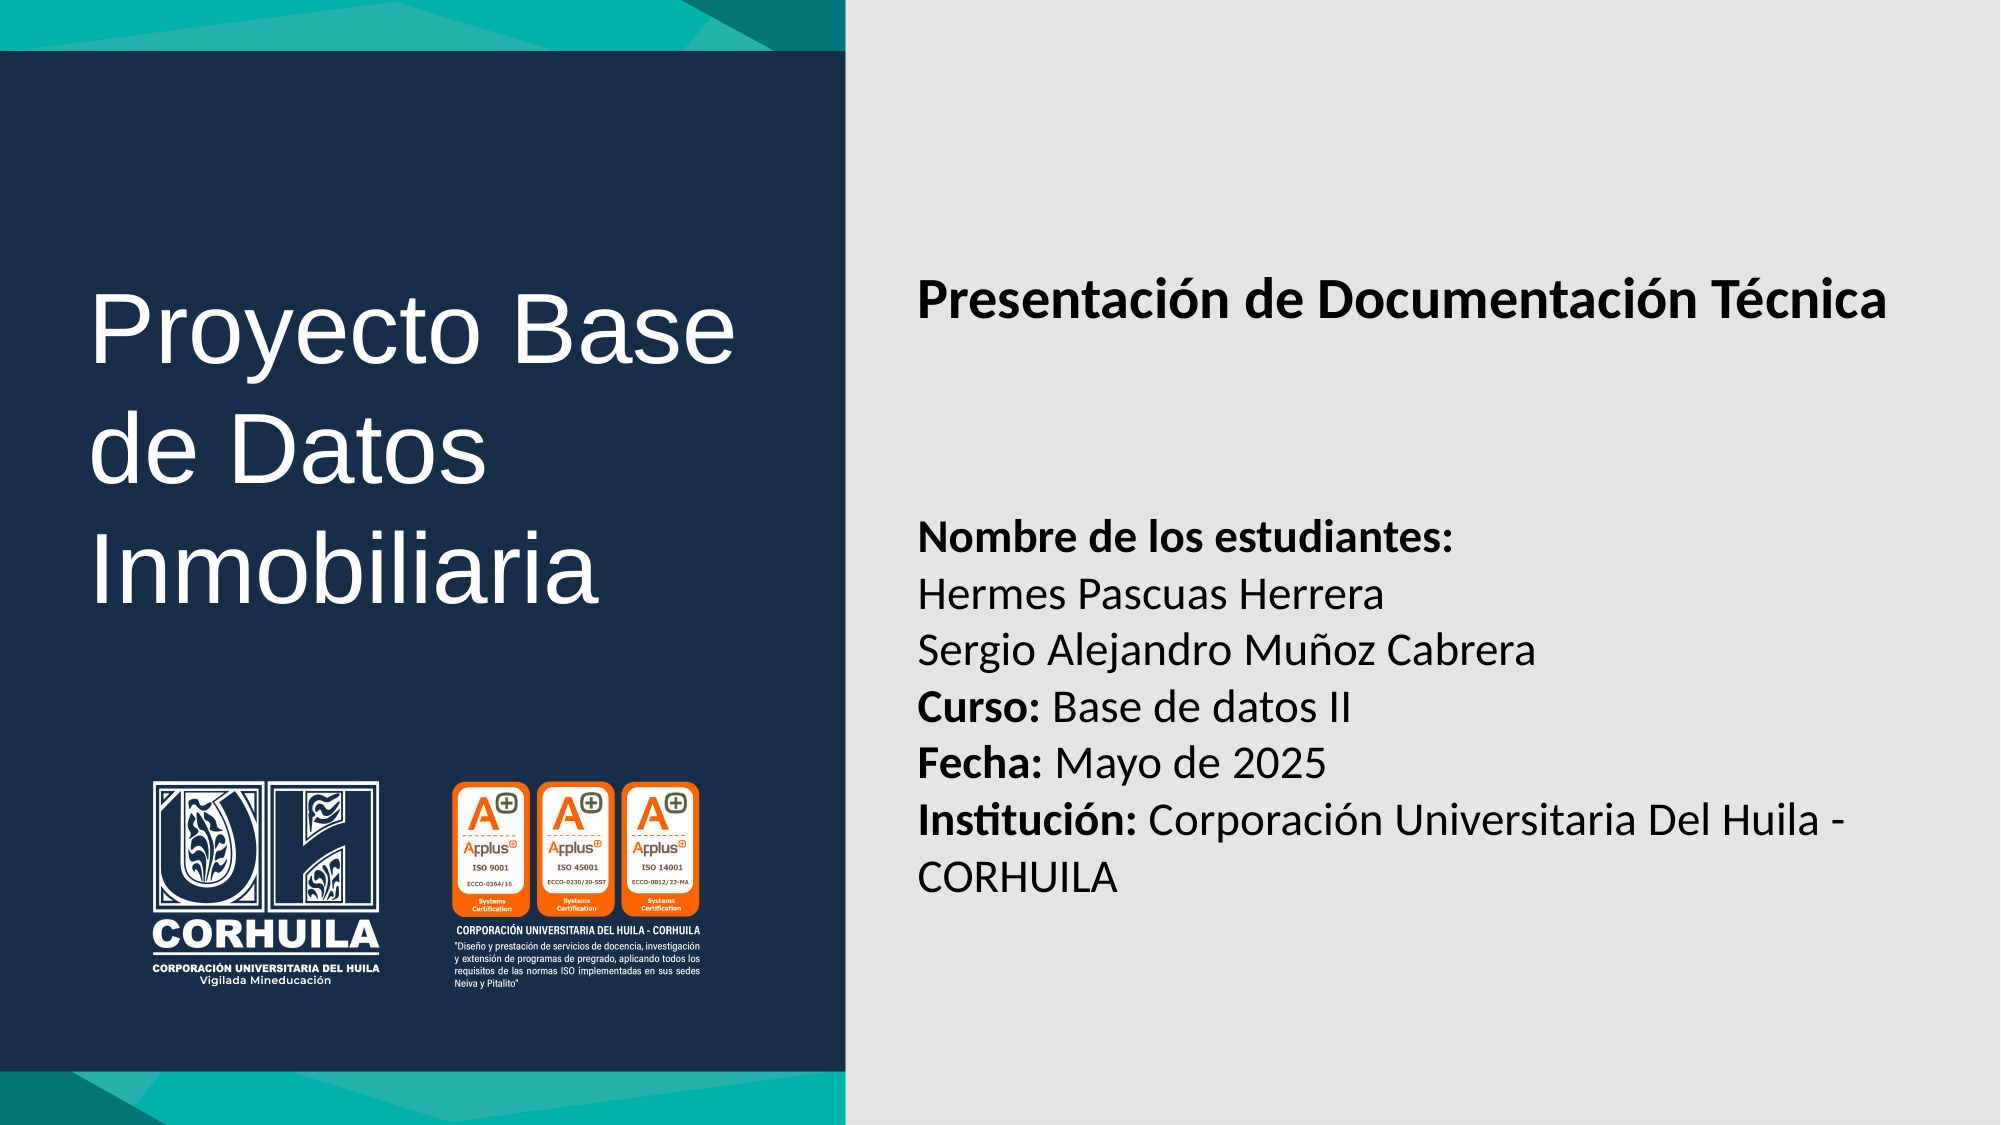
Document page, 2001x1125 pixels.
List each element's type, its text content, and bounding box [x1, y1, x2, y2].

text_box Proyecto Base de Datos Inmobiliaria [74, 256, 778, 631]
text_box Nombre de los estudiantes: Hermes Pascuas Herrera Sergio Alejandro Muñoz Cabrera Curso: Base de datos II Fecha: Mayo de 2025 Institución: Corporación Universitaria Del Huila -CORHUILA [902, 441, 1903, 909]
text_box Presentación de Documentación Técnica [902, 252, 1926, 338]
picture [0, 0, 2001, 1125]
